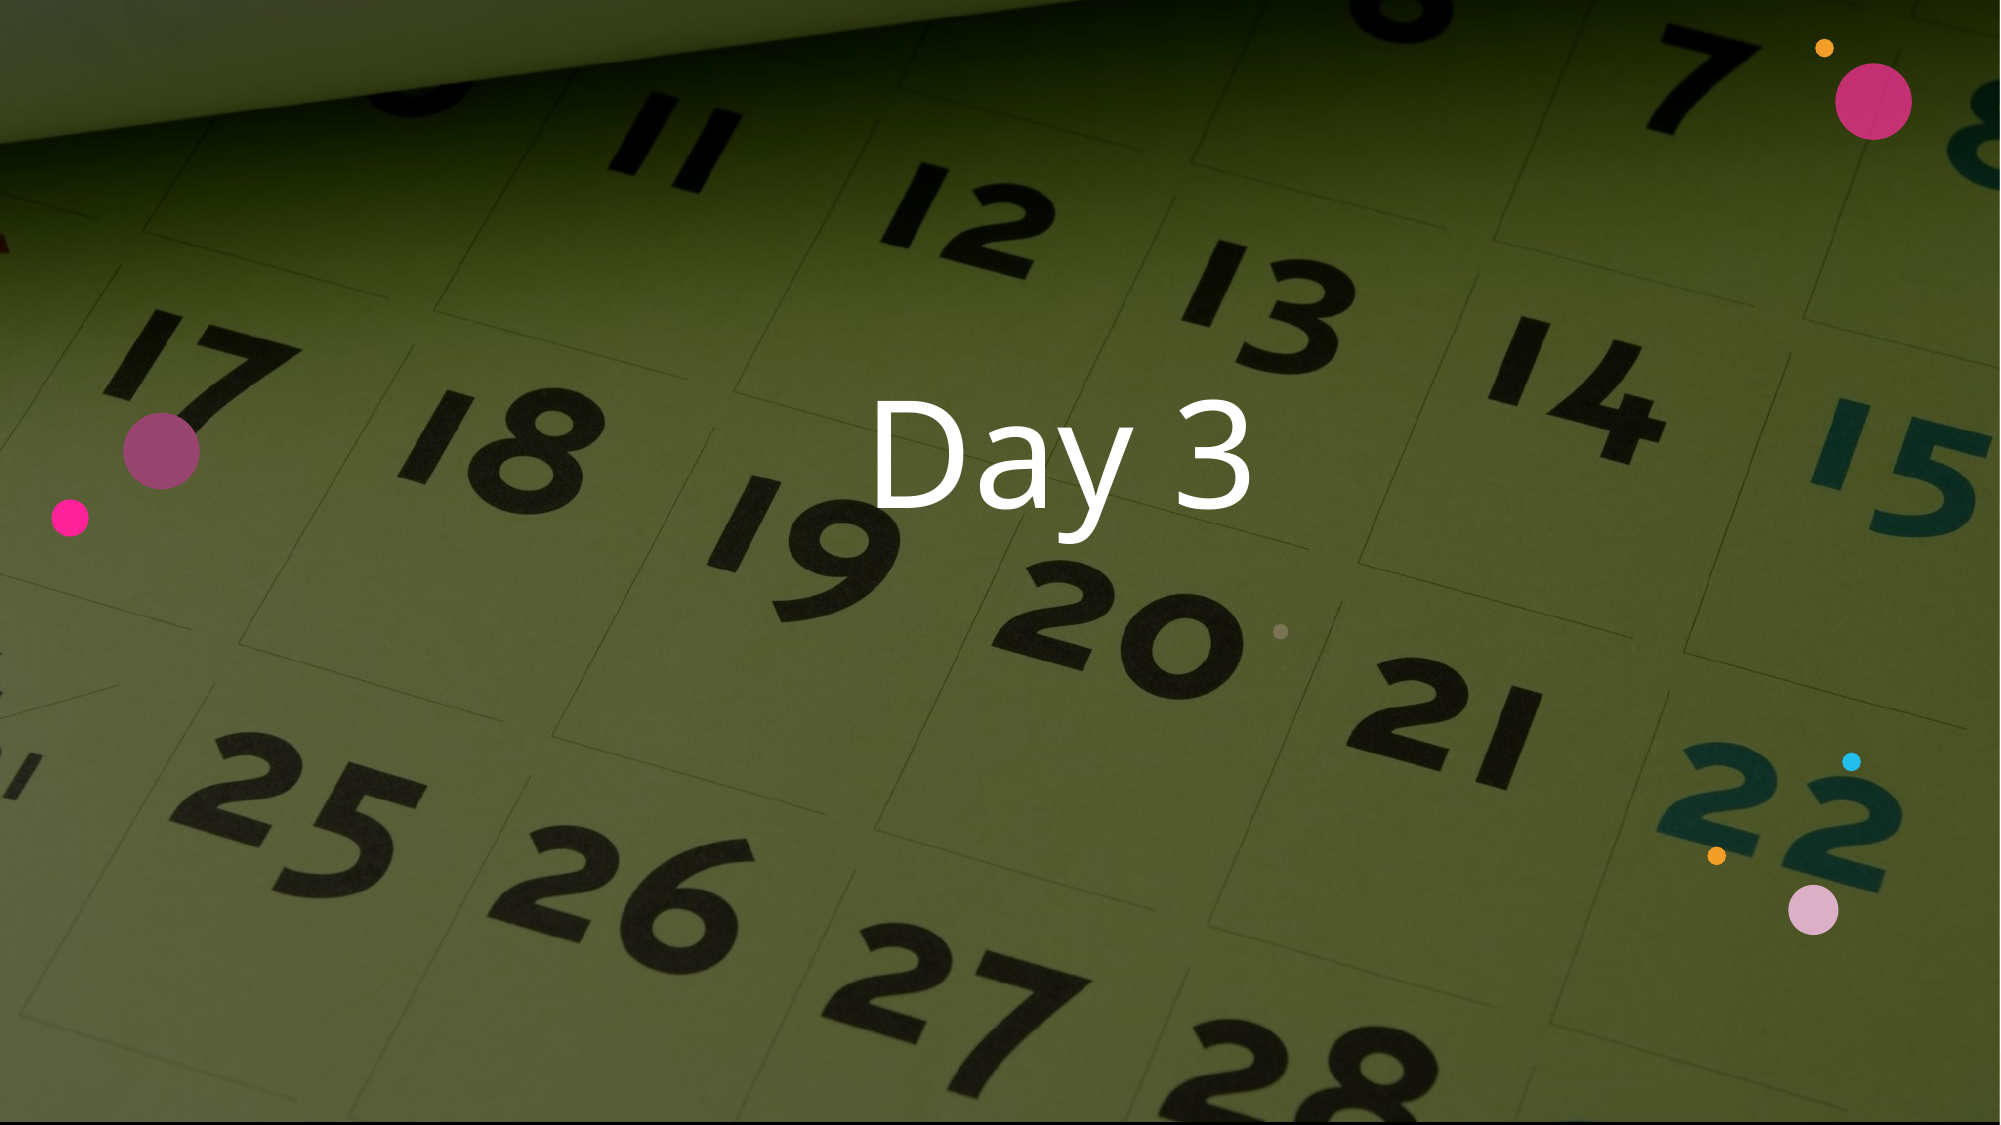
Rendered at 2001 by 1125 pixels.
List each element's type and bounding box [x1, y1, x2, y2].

text_box [51, 38, 1912, 936]
picture [0, 0, 2000, 1122]
